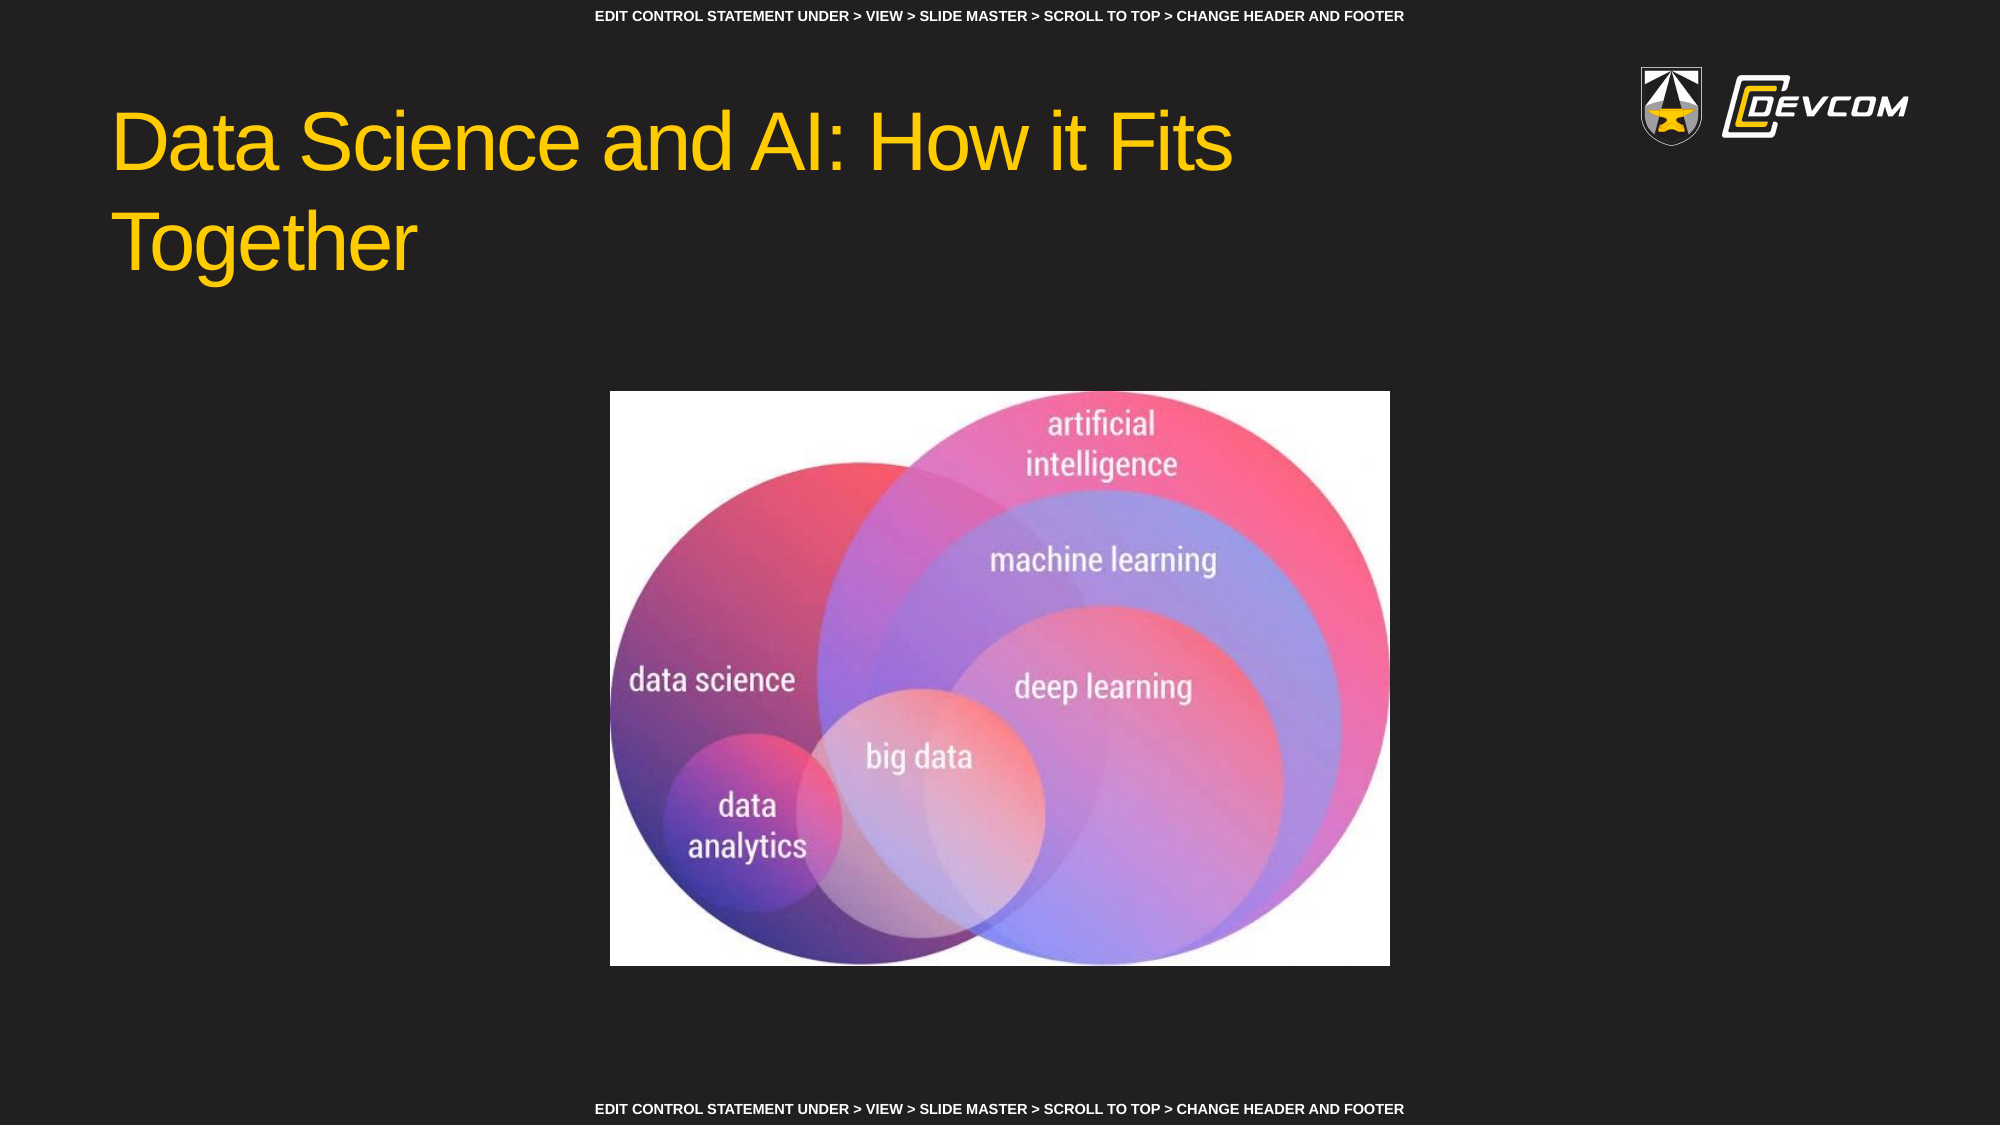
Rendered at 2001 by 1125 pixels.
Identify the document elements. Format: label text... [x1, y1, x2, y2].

title Data Science and AI: How it Fits Together [90, 67, 1441, 263]
picture [1641, 67, 1909, 146]
picture [609, 390, 1390, 966]
